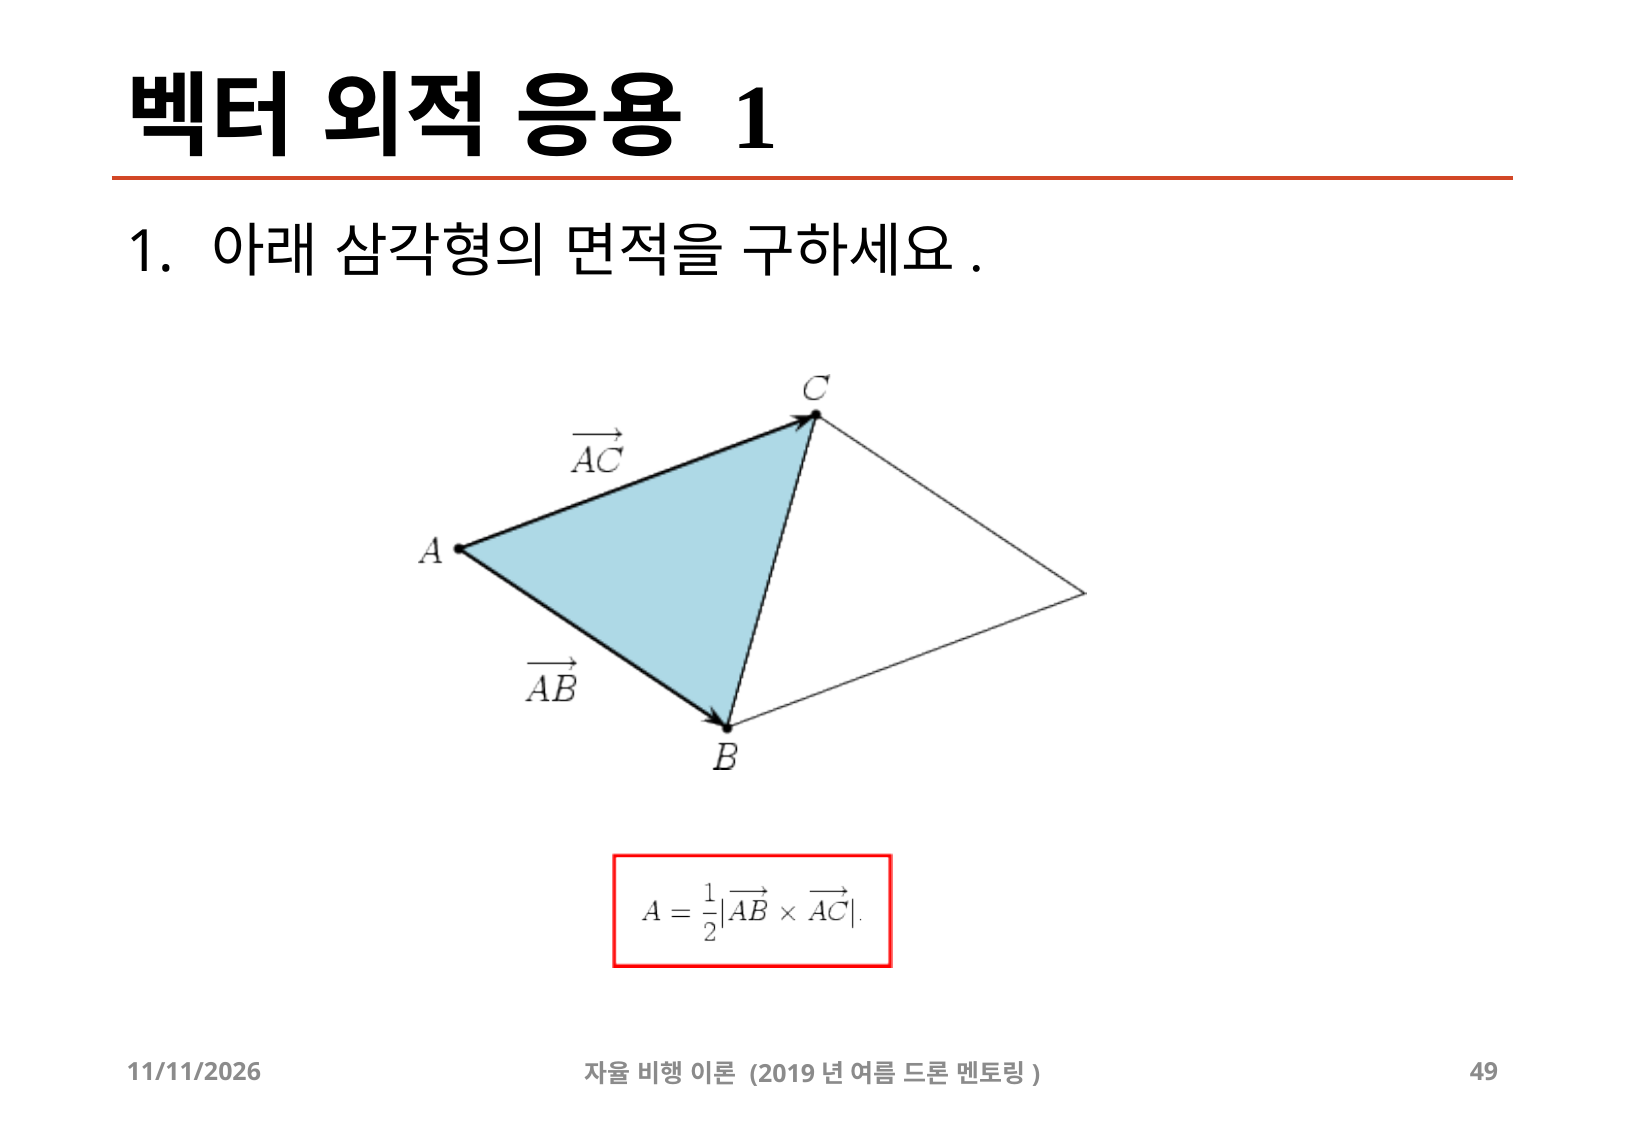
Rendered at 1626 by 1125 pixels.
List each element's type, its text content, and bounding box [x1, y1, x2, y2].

title 벡터 외적 응용 1 [111, 59, 1514, 179]
picture [418, 374, 1087, 770]
slide_number 49 [1433, 1042, 1514, 1103]
list 아래 삼각형의 면적을 구하세요. [111, 205, 1514, 331]
picture [612, 853, 893, 968]
footer 자율 비행 이론 (2019년 여름 드론 멘토링) [538, 1042, 1087, 1103]
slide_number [111, 1042, 303, 1103]
